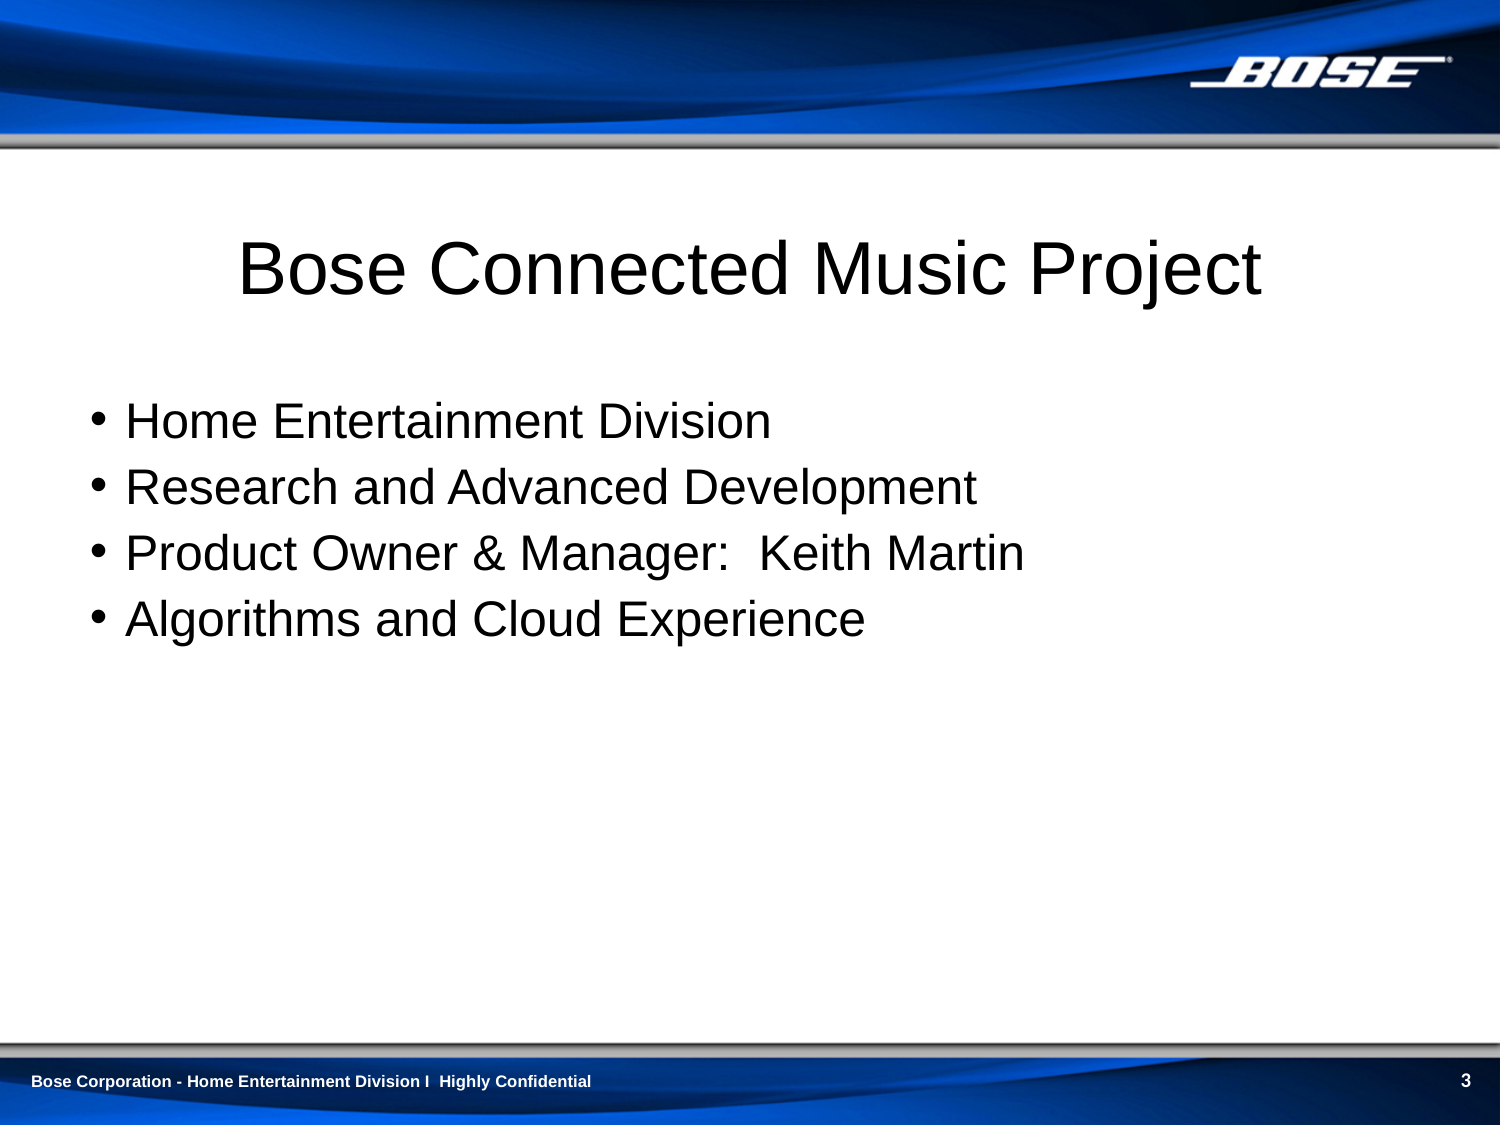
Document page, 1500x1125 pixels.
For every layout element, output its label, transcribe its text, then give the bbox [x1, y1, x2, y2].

text_box Home Entertainment Division Research and Advanced Development Product Owner & Manager: Keith Martin Algorithms and Cloud Experience [75, 375, 1425, 1003]
text_box Bose Connected Music Project [75, 185, 1425, 345]
picture [0, 0, 1500, 1125]
